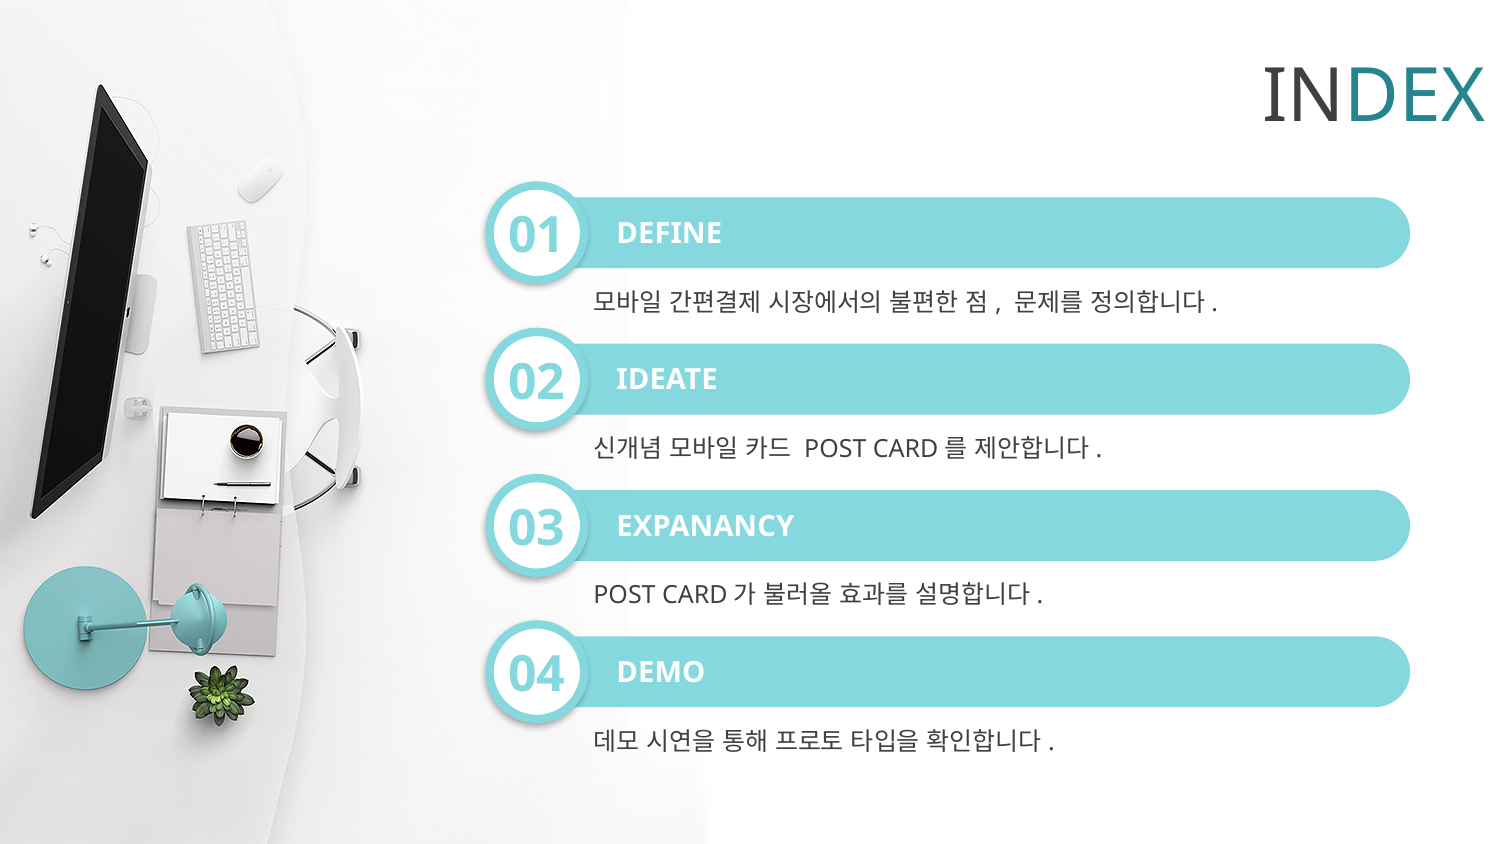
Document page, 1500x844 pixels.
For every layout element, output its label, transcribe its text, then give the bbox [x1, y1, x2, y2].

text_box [489, 331, 1411, 427]
text_box 신개념 모바일 카드 POST CARD를 제안합니다. [578, 435, 1365, 470]
text_box INDEX [395, 43, 1500, 139]
picture [0, 0, 1500, 844]
text_box 데모 시연을 통해 프로토 타입을 확인합니다. [578, 727, 1365, 763]
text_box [489, 185, 1411, 281]
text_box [489, 624, 1411, 720]
text_box POST CARD가 불러올 효과를 설명합니다. [578, 581, 1365, 617]
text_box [489, 477, 1411, 573]
text_box 모바일 간편결제 시장에서의 불편한 점, 문제를 정의합니다. [578, 289, 1365, 324]
